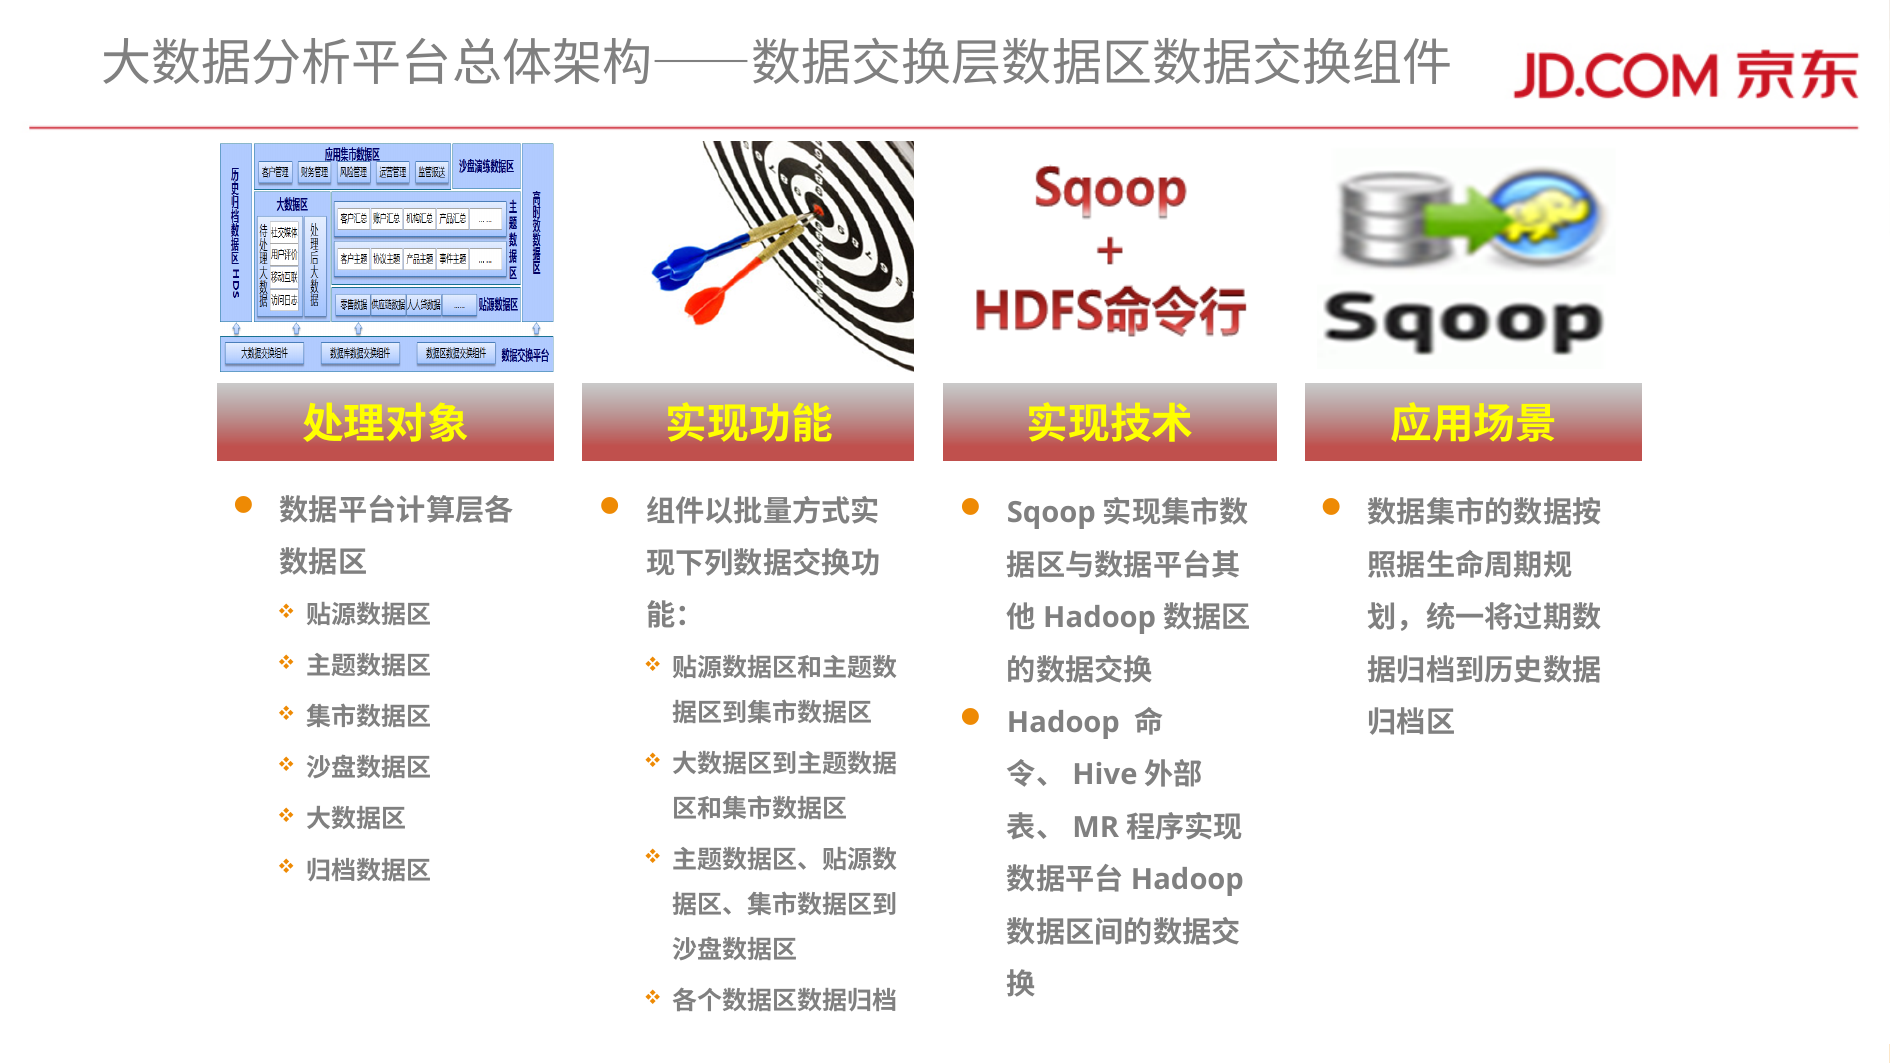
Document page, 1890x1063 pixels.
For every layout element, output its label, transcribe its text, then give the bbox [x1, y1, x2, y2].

text_box 数据平台计算层各数据区 贴源数据区 主题数据区 集市数据区 沙盘数据区 大数据区 归档数据区 [217, 468, 554, 892]
text_box Sqoop实现集市数据区与数据平台其他Hadoop数据区的数据交换 Hadoop 命令、Hive外部表、MR程序实现数据平台Hadoop数据区间的数据交换 [944, 468, 1276, 1061]
title 大数据分析平台总体架构——数据交换层数据区数据交换组件 [87, 23, 1477, 85]
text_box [943, 383, 1278, 461]
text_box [582, 383, 915, 461]
text_box 数据集市的数据按照据生命周期规划，统一将过期数据归档到历史数据归档区 [1305, 468, 1640, 746]
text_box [217, 383, 555, 461]
text_box 组件以批量方式实现下列数据交换功能： 贴源数据区和主题数据区到集市数据区 大数据区到主题数据区和集市数据区 主题数据区、贴源数据区、集市数据区到沙盘数据区 各个数据区数据归档 [584, 466, 921, 1022]
picture [0, 0, 1890, 1063]
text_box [1305, 383, 1643, 461]
